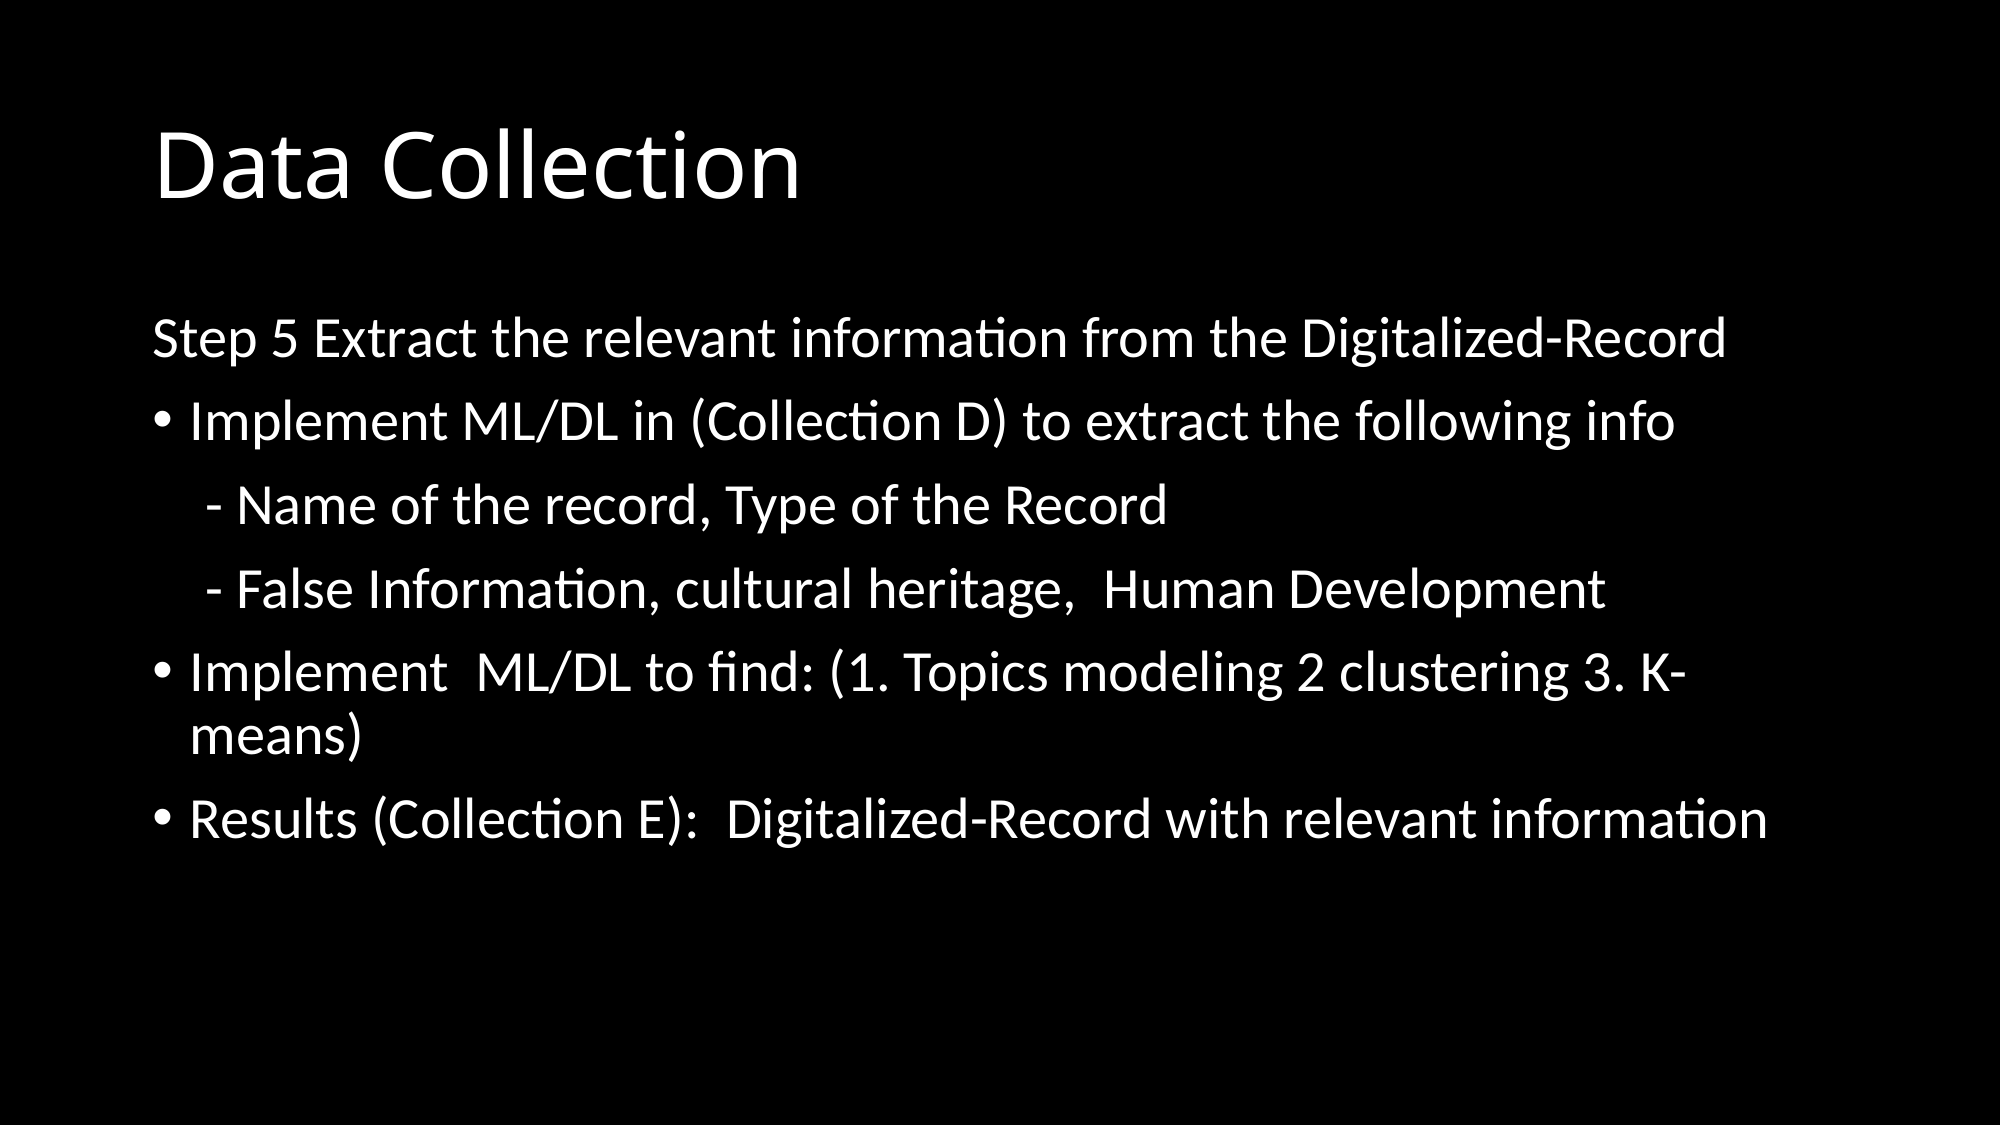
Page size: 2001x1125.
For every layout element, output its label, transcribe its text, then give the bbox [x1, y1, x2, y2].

title Data Collection [137, 59, 1863, 278]
list Step 5 Extract the relevant information from the Digitalized-Record Implement ML/DL in (Collection D) to extract the following info - Name of the record, Type of the Record - False Information, cultural heritage, Human Development Implement ML/DL to find: (1. Topics modeling 2 clustering 3. K-means) Results (Collection E): Digitalized-Record with relevant information [137, 299, 1863, 1014]
